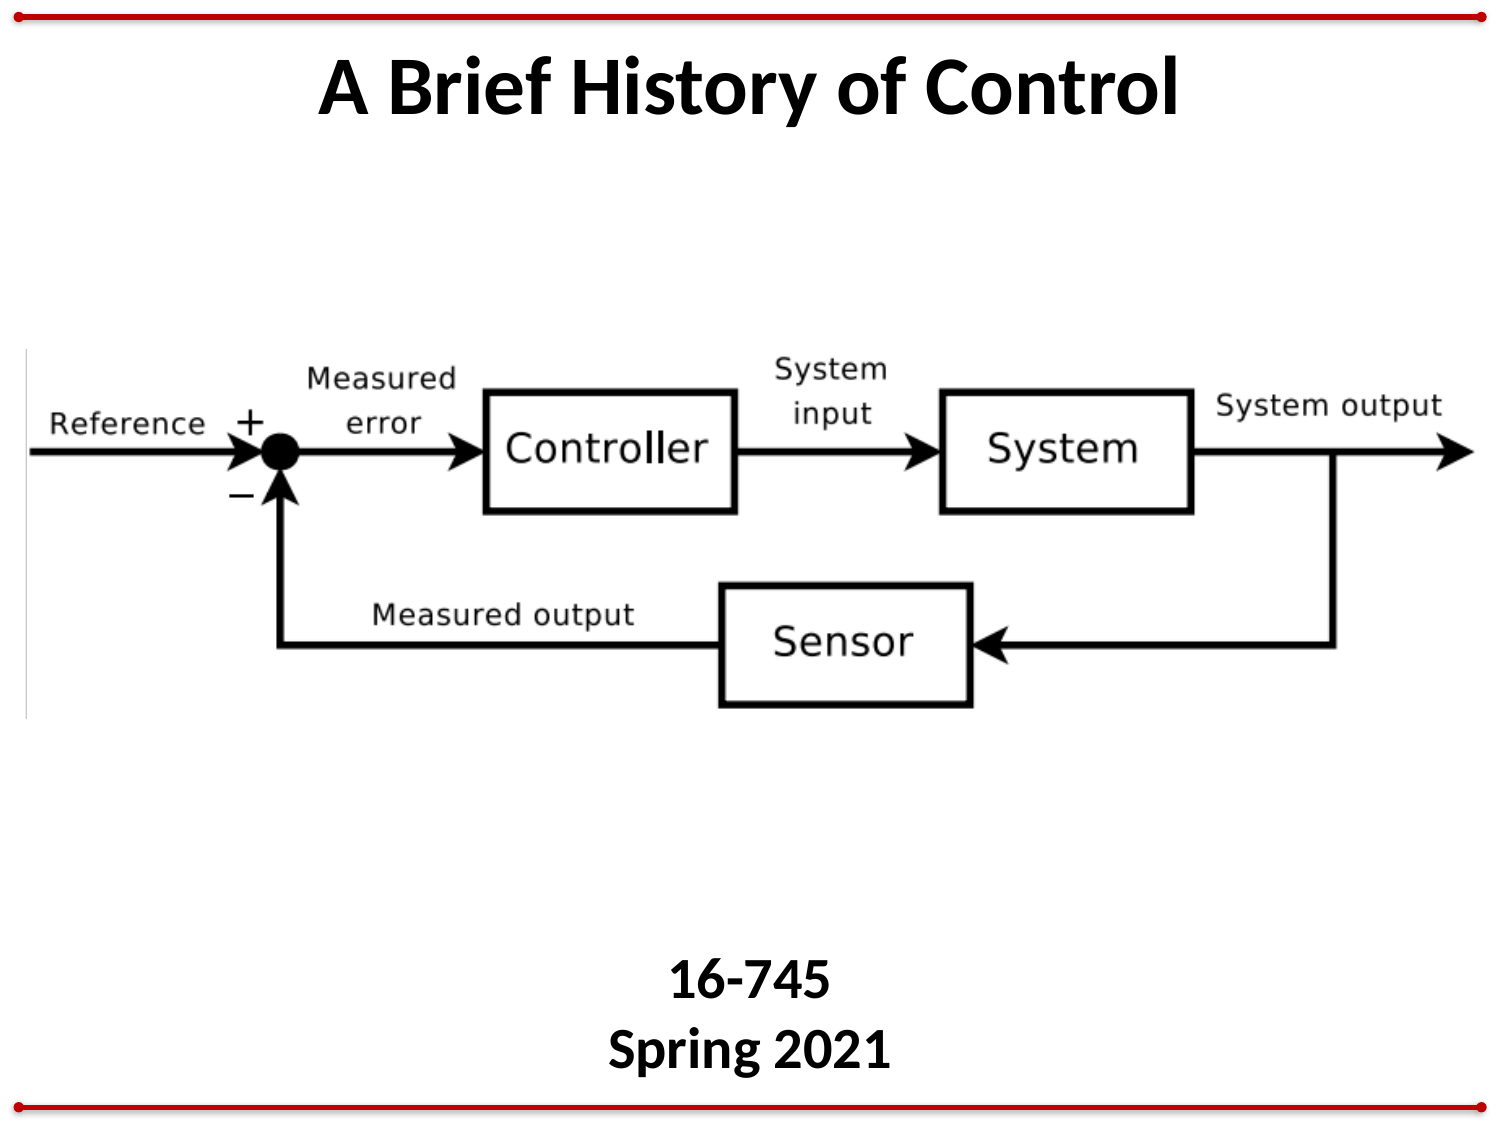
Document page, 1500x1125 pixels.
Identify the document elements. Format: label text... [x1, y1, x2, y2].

text_box A Brief History of Control [0, 23, 1500, 139]
picture [19, 348, 1481, 719]
text_box 16-745 Spring 2021 [0, 933, 1500, 1088]
